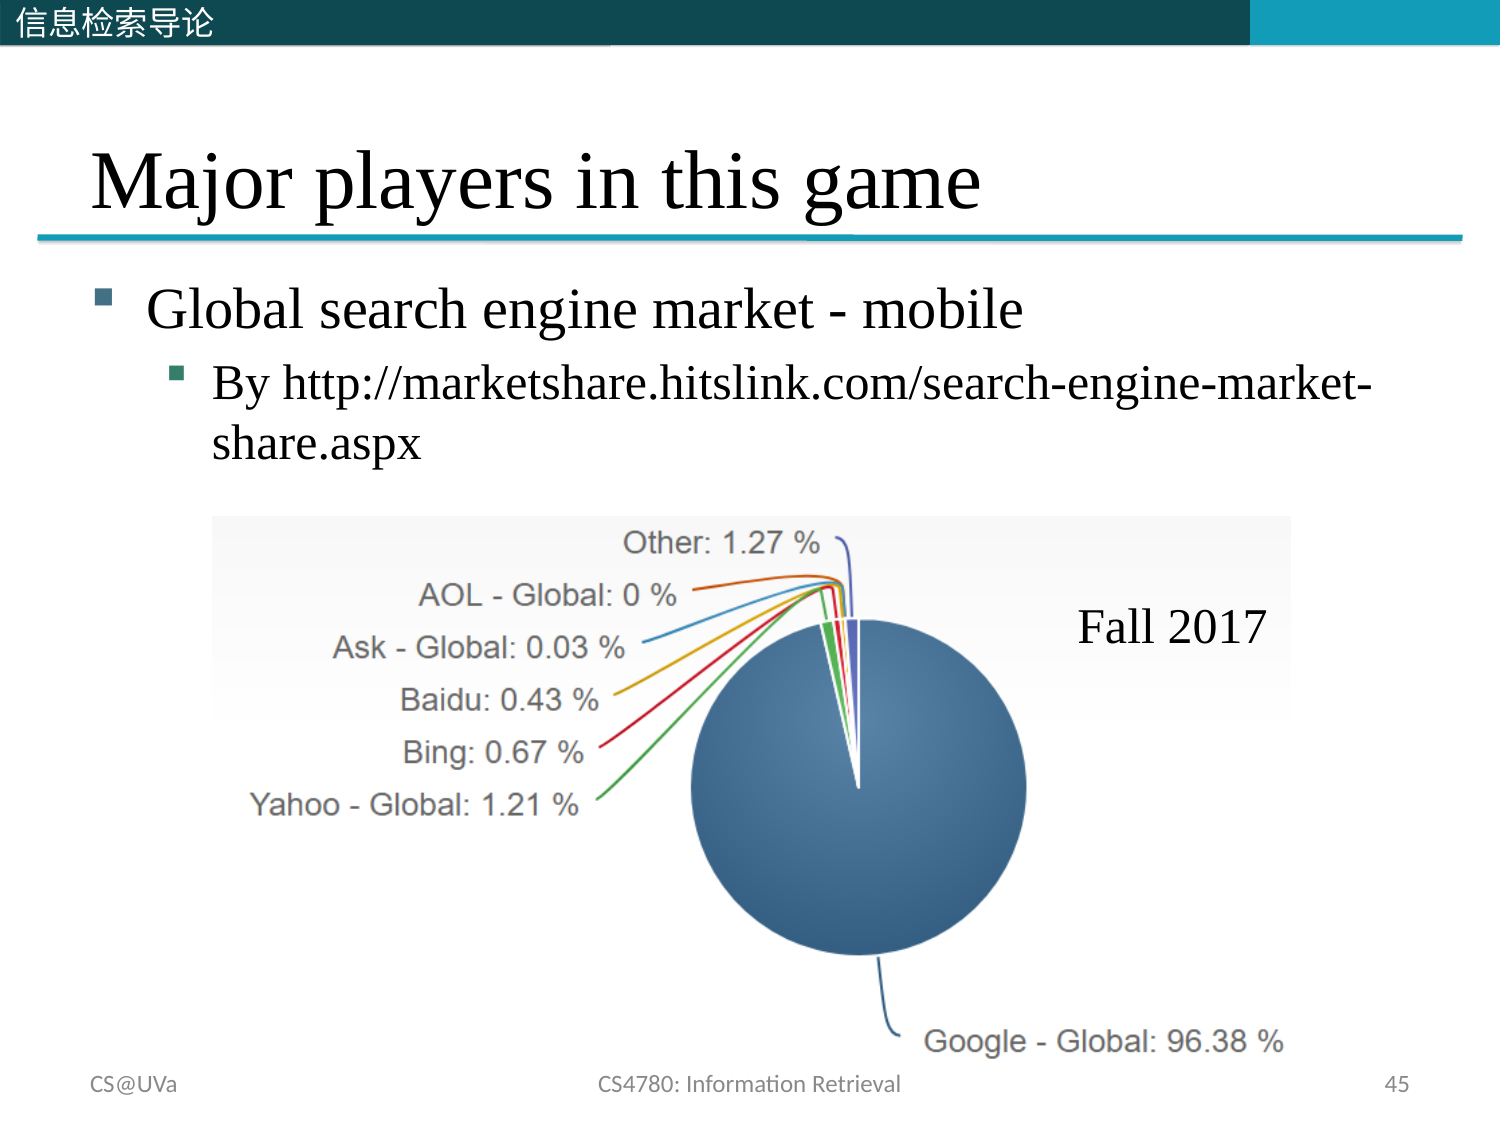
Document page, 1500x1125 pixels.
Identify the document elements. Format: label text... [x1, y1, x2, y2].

list Global search engine market - mobile By http://marketshare.hitslink.com/search-engine-market-share.aspx [75, 262, 1425, 1062]
slide_number CS@UVa [75, 1062, 425, 1103]
footer CS4780: Information Retrieval [512, 1072, 988, 1103]
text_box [212, 516, 1363, 1063]
title Major players in this game [75, 45, 1425, 233]
slide_number 45 [1074, 1062, 1425, 1103]
